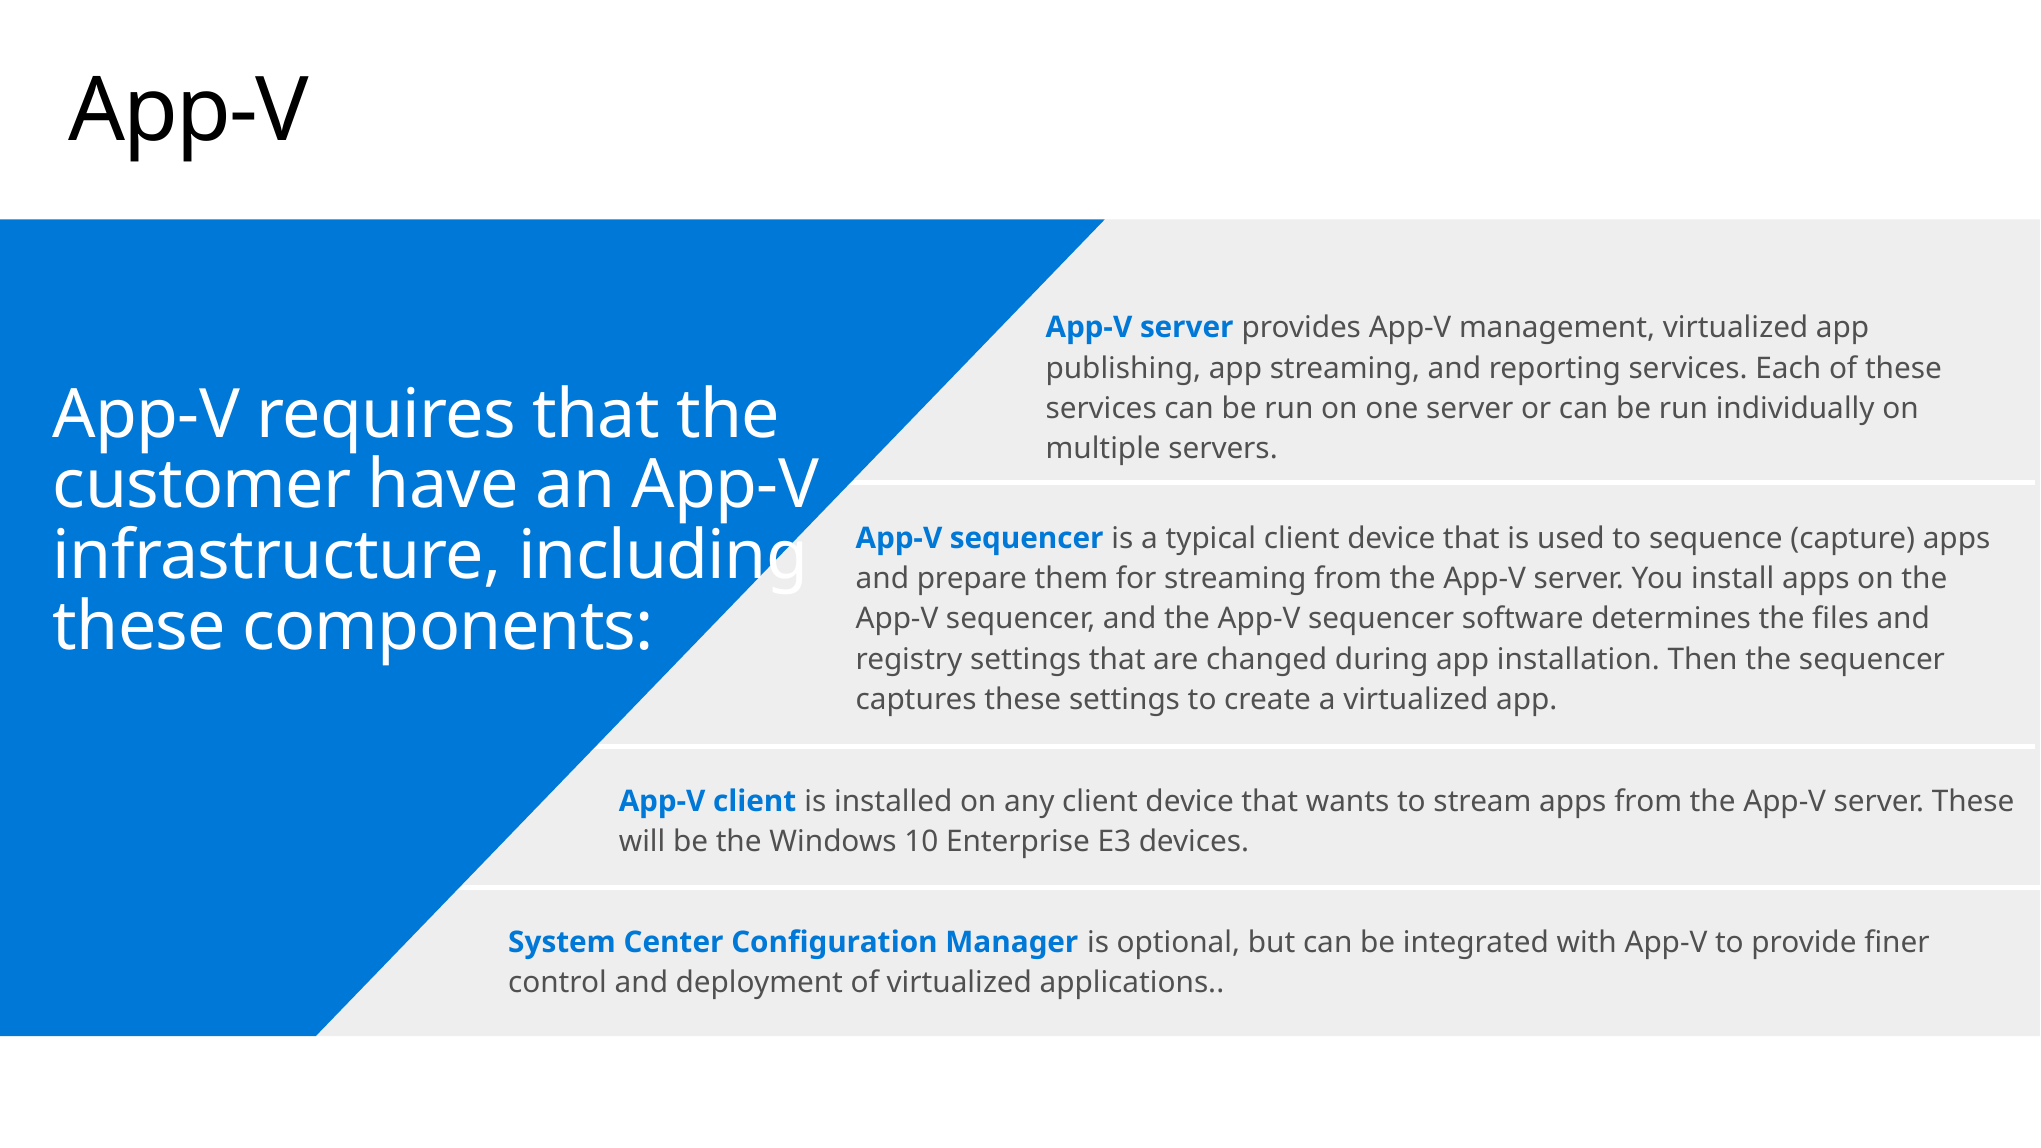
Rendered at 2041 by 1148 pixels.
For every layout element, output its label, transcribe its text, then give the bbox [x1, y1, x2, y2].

text_box [0, 218, 1106, 1037]
text_box App-V sequencer is a typical client device that is used to sequence (capture) apps and prepare them for streaming from the App-V server. You install apps on the App-V sequencer, and the App-V sequencer software determines the files and registry settings that are changed during app installation. Then the sequencer captures these settings to create a virtualized app. [840, 506, 2035, 723]
text_box [464, 218, 2041, 885]
title App-V [45, 48, 1996, 199]
text_box [317, 890, 2041, 1037]
text_box System Center Configuration Manager is optional, but can be integrated with App-V to provide finer control and deployment of virtualized applications.. [493, 910, 2009, 1007]
text_box App-V client is installed on any client device that wants to stream apps from the App-V server. These will be the Windows 10 Enterprise E3 devices. [604, 769, 2040, 865]
text_box App-V server provides App-V management, virtualized app publishing, app streaming, and reporting services. Each of these services can be run on one server or can be run individually on multiple servers. [1021, 288, 2035, 480]
text_box App-V requires that the customer have an App-V infrastructure, including these components: [38, 372, 949, 671]
